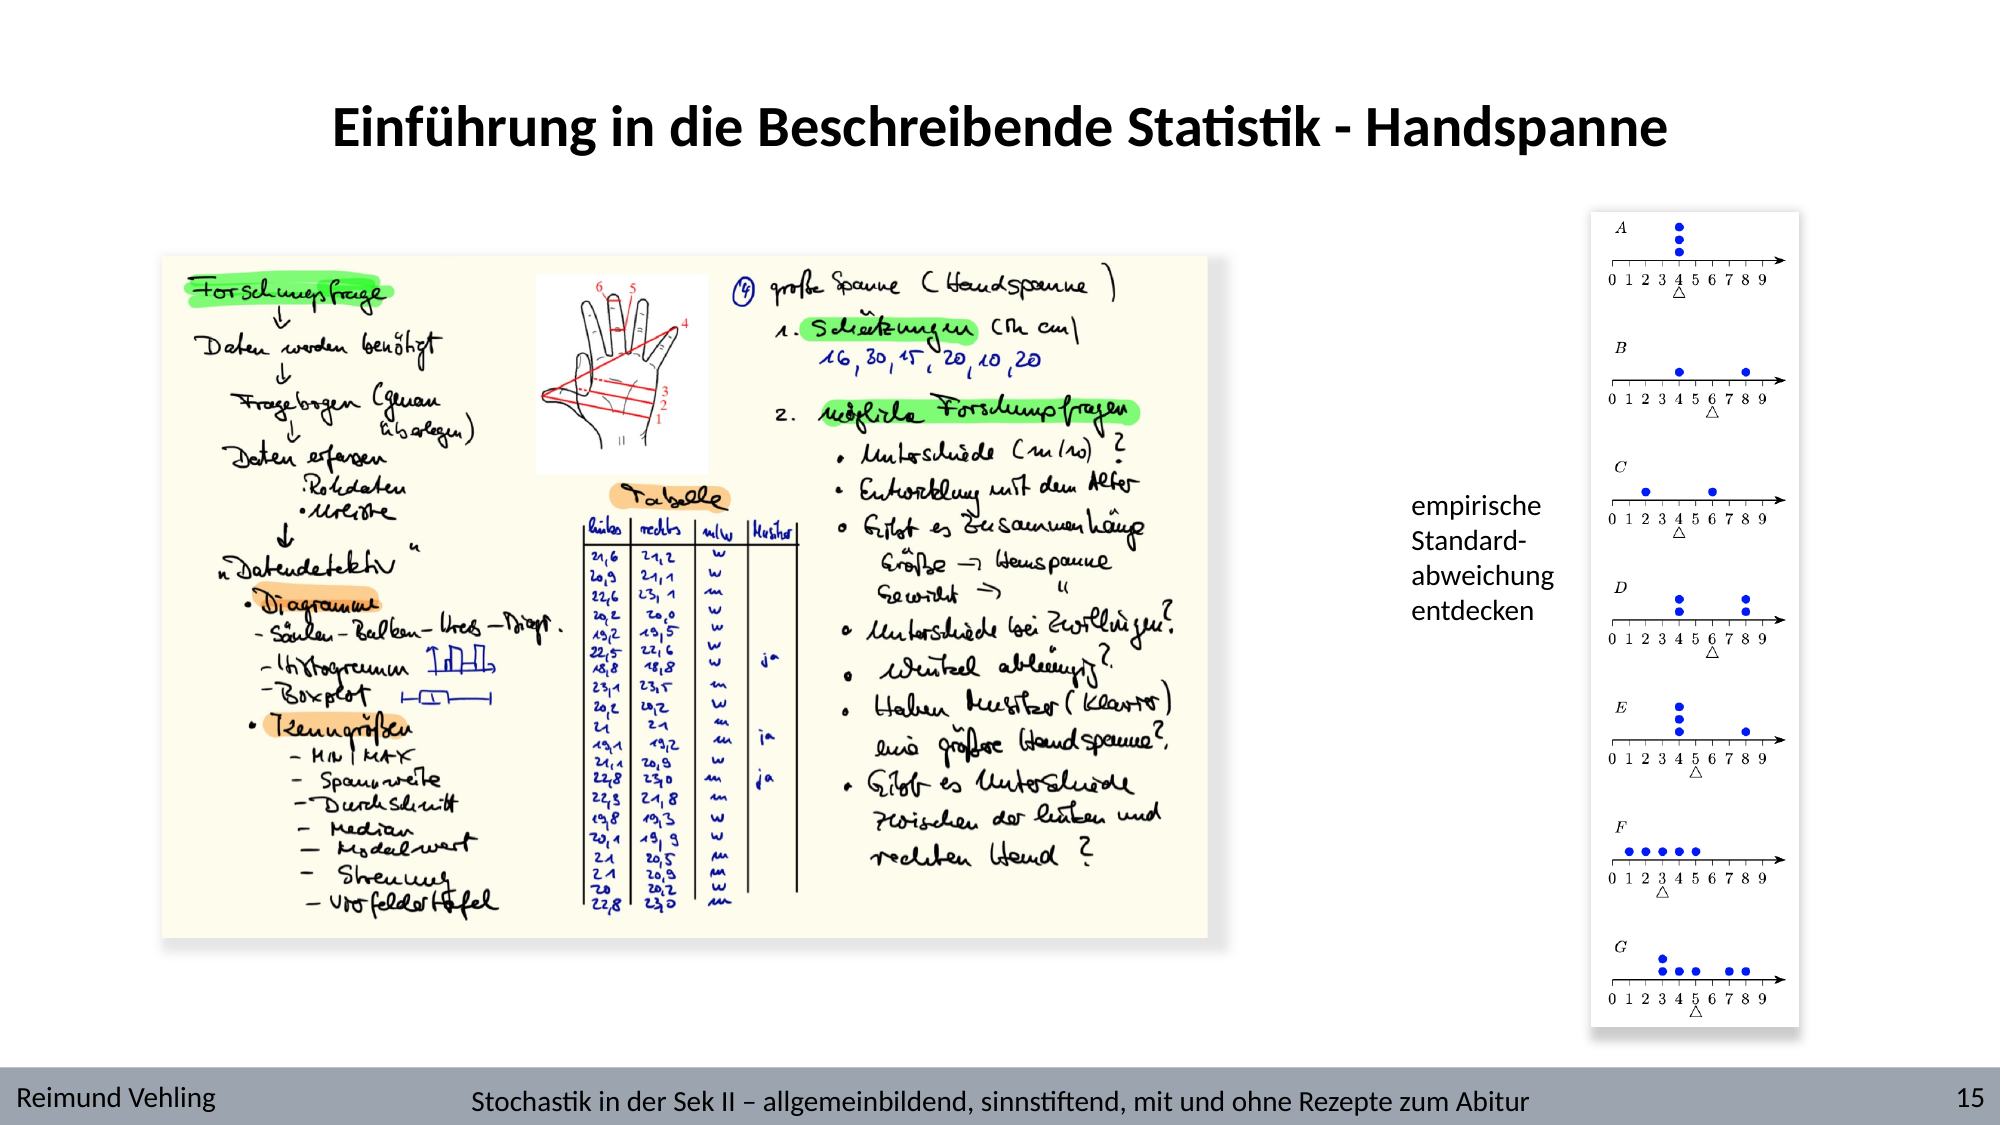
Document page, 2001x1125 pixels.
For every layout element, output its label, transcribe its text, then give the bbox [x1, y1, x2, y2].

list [161, 256, 1208, 938]
text_box empirische Standard- abweichung entdecken [1396, 478, 1574, 634]
text_box Einführung in die Beschreibende Statistik - Handspanne [137, 88, 1864, 209]
picture [1591, 212, 1799, 1027]
